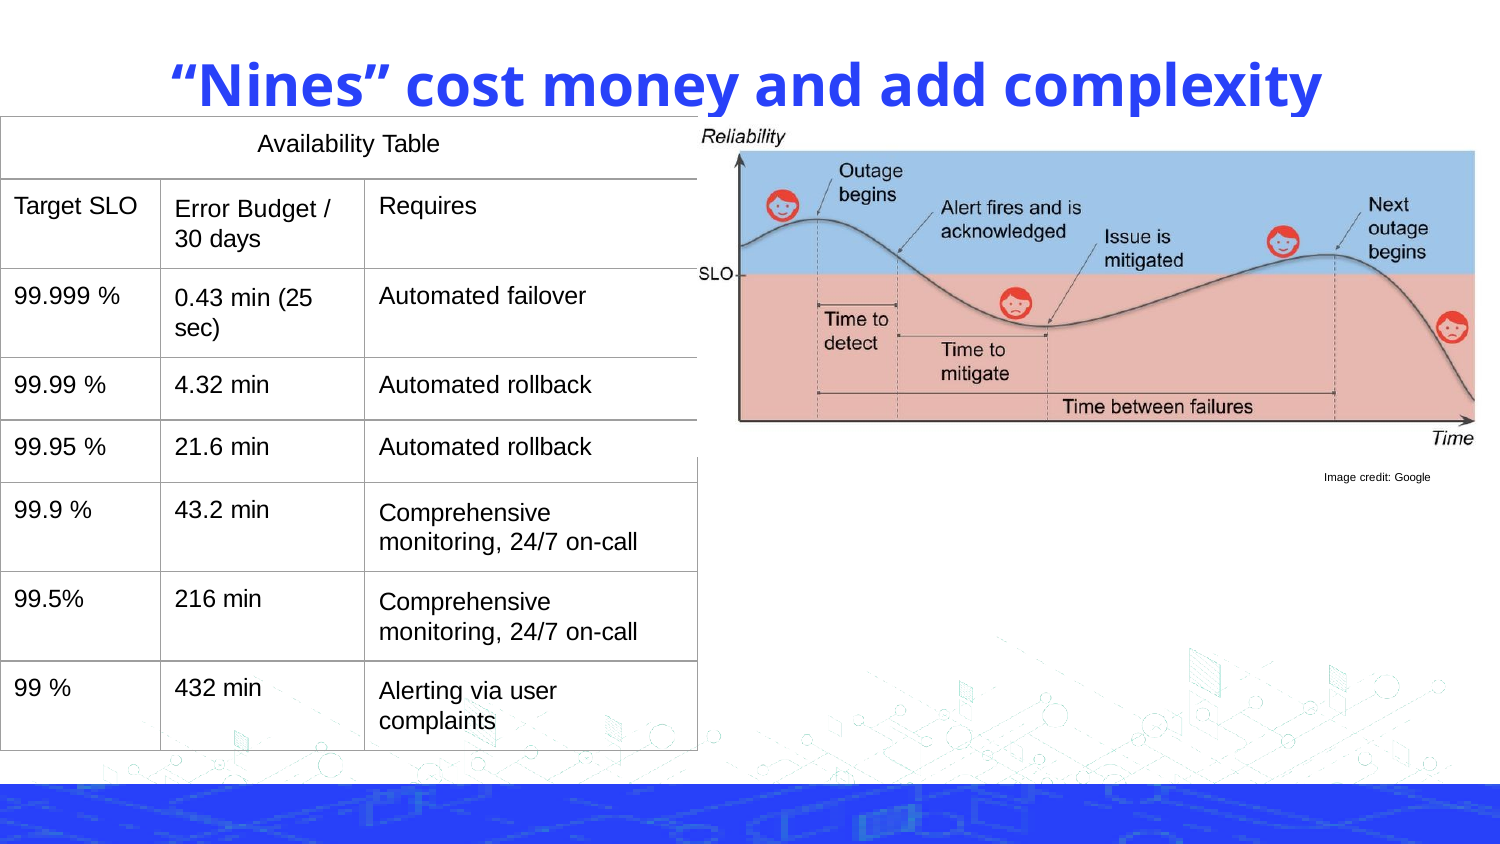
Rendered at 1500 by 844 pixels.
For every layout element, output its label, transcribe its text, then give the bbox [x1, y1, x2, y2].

table_cell Requires [365, 180, 692, 268]
table_cell 99 % [1, 662, 160, 750]
text_box Image credit: Google [1322, 468, 1435, 485]
table_cell 99.5% [1, 572, 160, 660]
table_cell Automated rollback [365, 358, 692, 419]
picture [0, 635, 1500, 844]
table_cell 99.95 % [1, 421, 160, 482]
table_cell Comprehensive monitoring, 24/7 on-call [365, 572, 697, 660]
table_cell 216 min [161, 572, 364, 660]
table_cell Comprehensive monitoring, 24/7 on-call [365, 483, 697, 571]
table_cell 432 min [161, 662, 364, 750]
table_cell 4.32 min [161, 358, 364, 419]
table_cell Target SLO [1, 180, 160, 268]
table_cell Automated rollback [365, 421, 697, 482]
table_cell 43.2 min [161, 483, 364, 571]
table_header Availability Table [1, 117, 695, 178]
table_cell 21.6 min [161, 421, 364, 482]
table_cell 99.99 % [1, 358, 160, 419]
table_cell Alerting via user complaints [365, 662, 697, 750]
table_cell Automated failover [365, 269, 692, 357]
table_cell 99.999 % [1, 269, 160, 357]
title “Nines” cost money and add complexity [169, 46, 1329, 116]
table_cell 0.43 min (25 sec) [161, 269, 364, 357]
picture [697, 117, 1482, 457]
table_cell 99.9 % [1, 483, 160, 571]
table_cell Error Budget / 30 days [161, 180, 364, 268]
